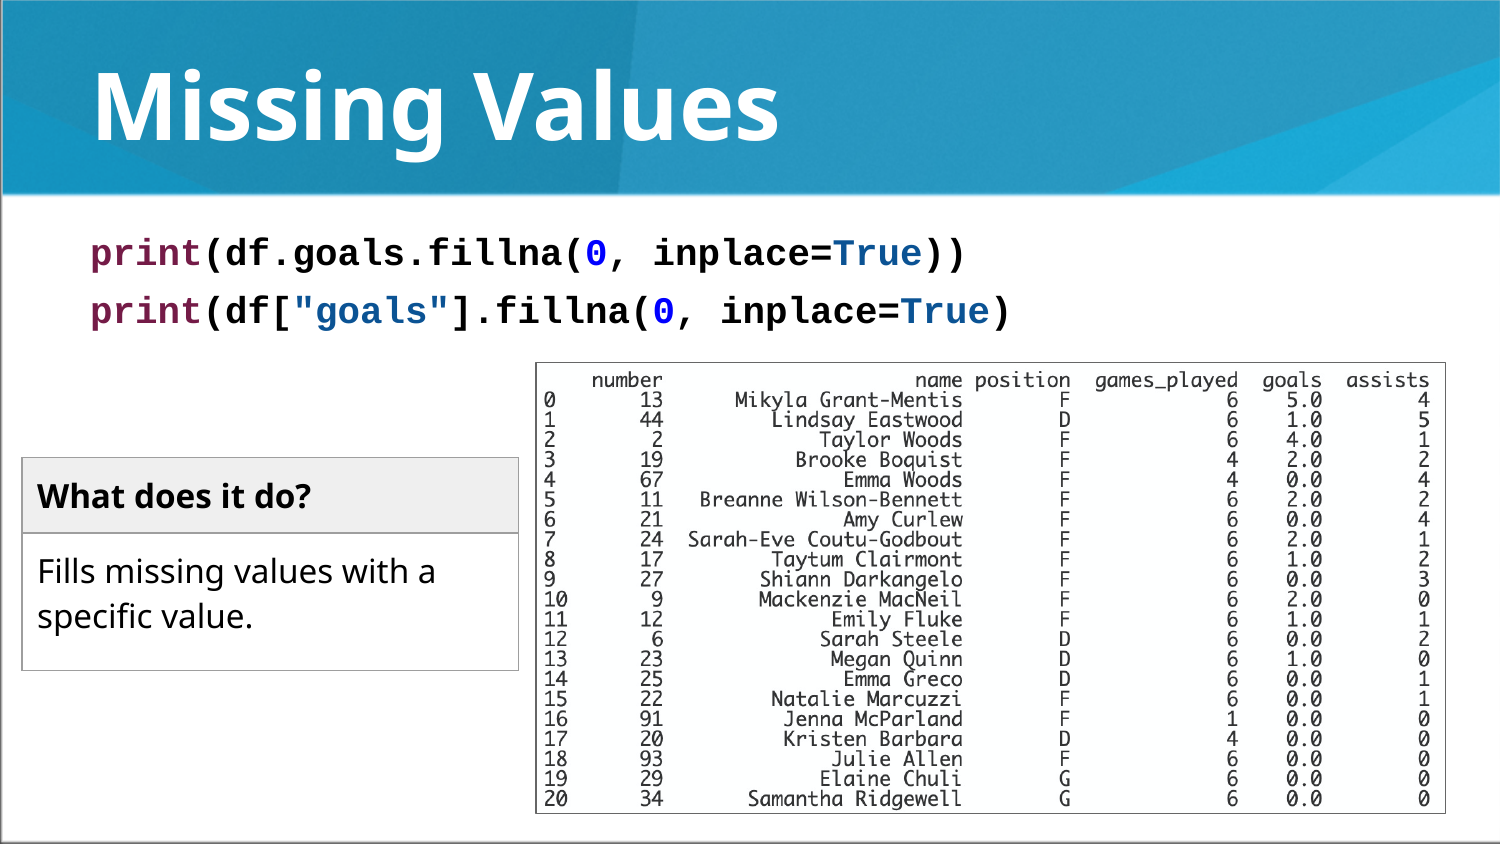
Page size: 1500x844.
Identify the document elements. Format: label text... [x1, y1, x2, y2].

title Missing Values [75, 33, 1425, 175]
picture [0, 0, 1500, 844]
table_cell Fills missing values with a specific value. [23, 534, 518, 670]
text_box print(df.goals.fillna(0, inplace=True)) print(df["goals"].fillna(0, inplace=True) [75, 213, 1432, 775]
table_header What does it do? [23, 458, 518, 532]
